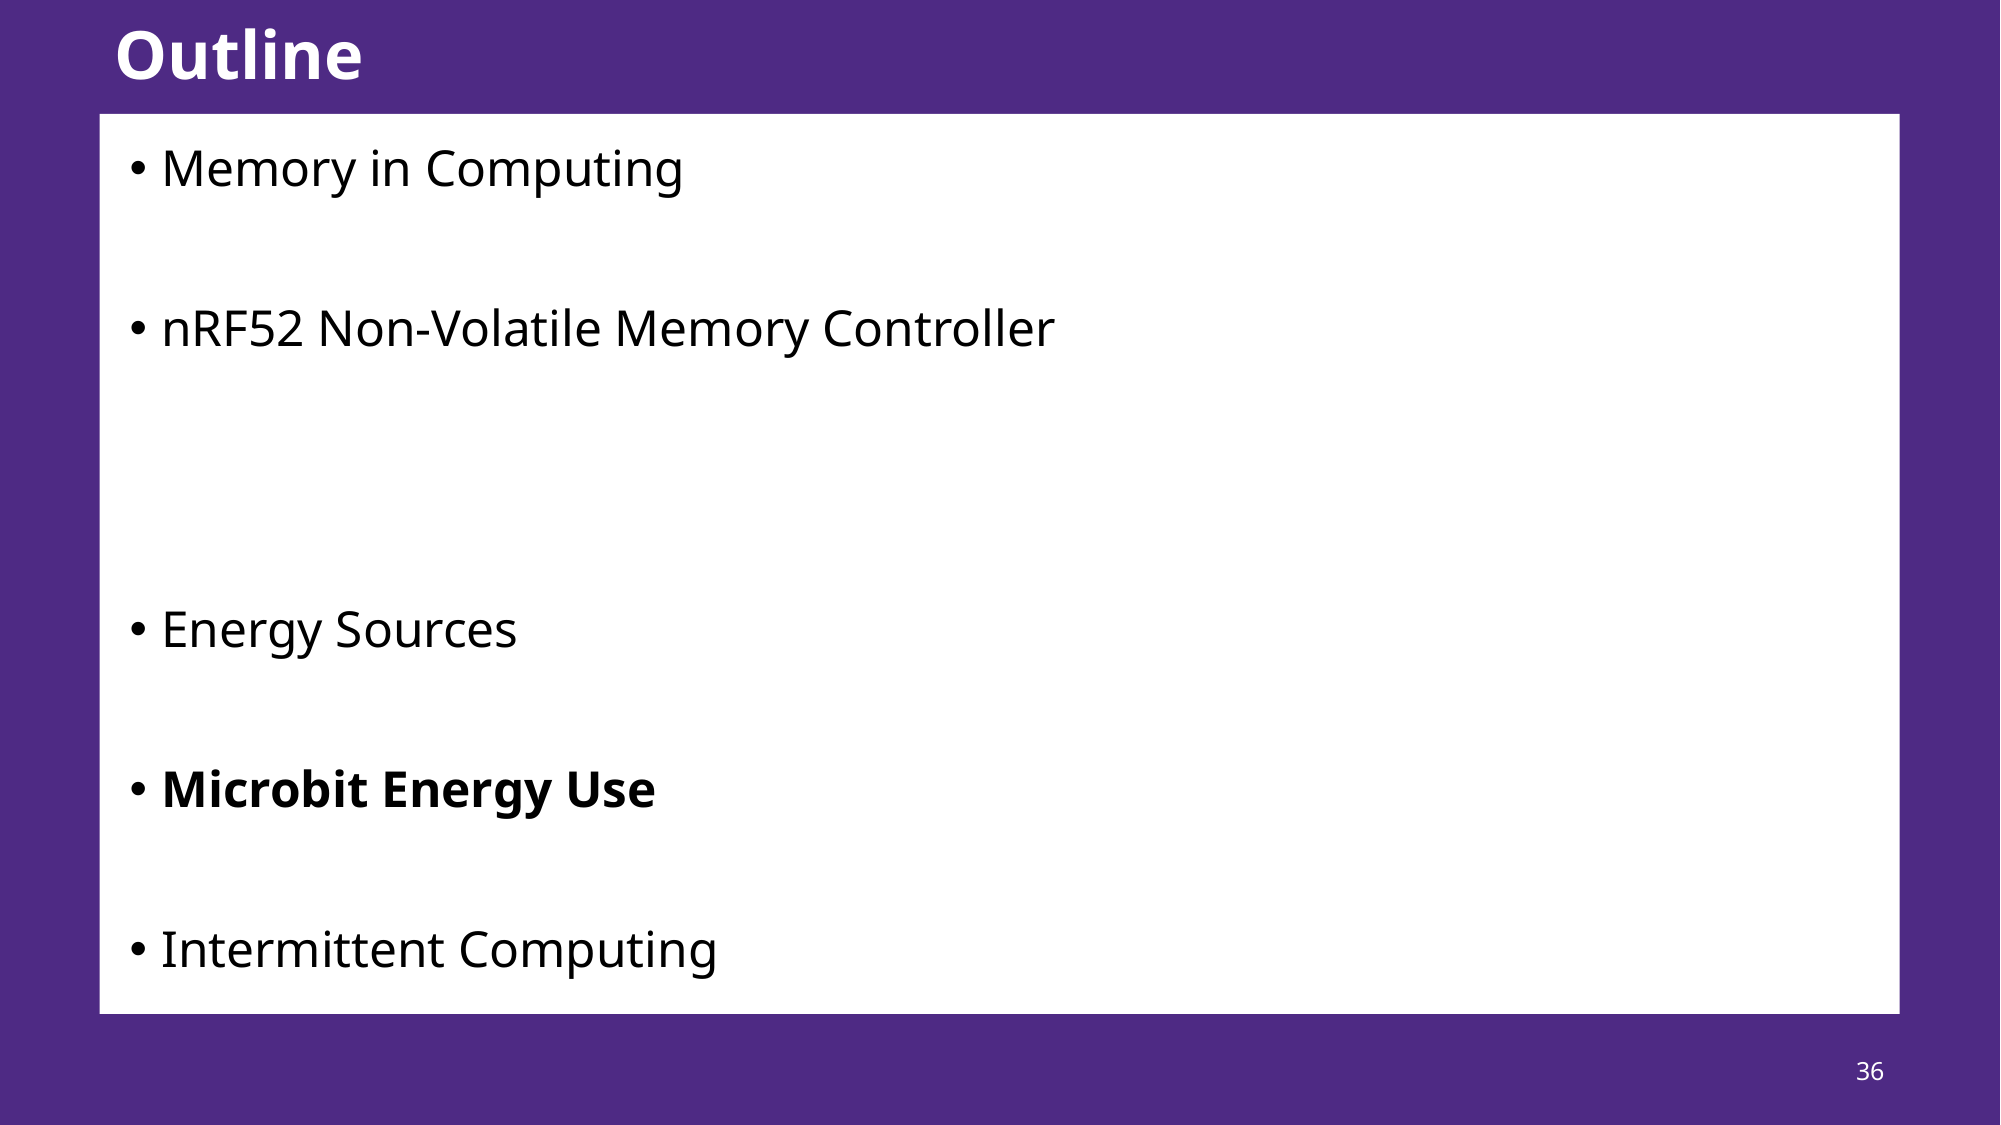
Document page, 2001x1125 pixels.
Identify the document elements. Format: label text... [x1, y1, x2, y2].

list Memory in Computing nRF52 Non-Volatile Memory Controller Energy Sources Microbit Energy Use Intermittent Computing [99, 114, 1900, 1014]
title Outline [99, 1, 1900, 114]
slide_number 36 [1749, 1042, 1900, 1103]
